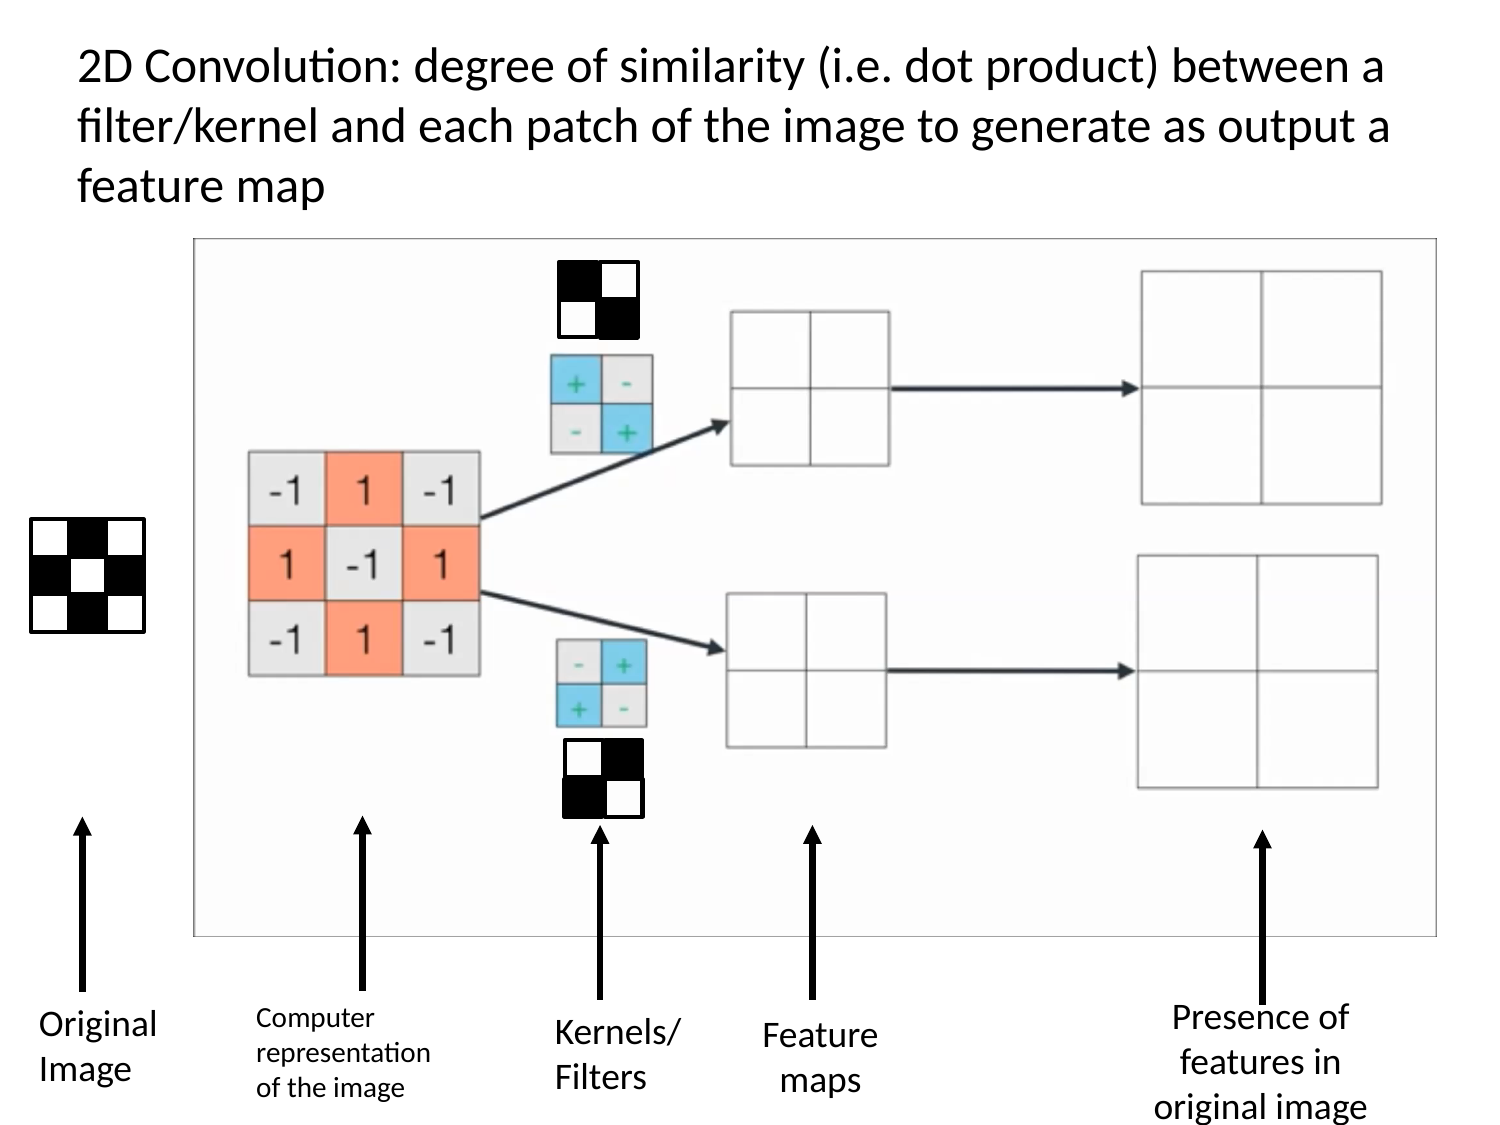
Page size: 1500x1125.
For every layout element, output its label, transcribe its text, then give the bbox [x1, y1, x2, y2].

text_box [67, 592, 104, 634]
text_box Feature maps [737, 1002, 904, 1108]
text_box Presence of features in original image [1111, 984, 1411, 1125]
text_box Original Image [24, 991, 191, 1097]
text_box [29, 517, 67, 555]
text_box [29, 555, 67, 592]
text_box [104, 555, 146, 592]
text_box [104, 592, 146, 634]
text_box [67, 555, 104, 592]
text_box 2D Convolution: degree of similarity (i.e. dot product) between a filter/kernel and each patch of the image to generate as output a feature map [62, 24, 1413, 563]
text_box Computer representation of the image [241, 990, 471, 1111]
text_box [104, 517, 146, 555]
text_box [29, 592, 67, 634]
text_box Kernels/Filters [540, 999, 707, 1105]
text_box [192, 237, 1438, 938]
text_box [67, 517, 104, 555]
